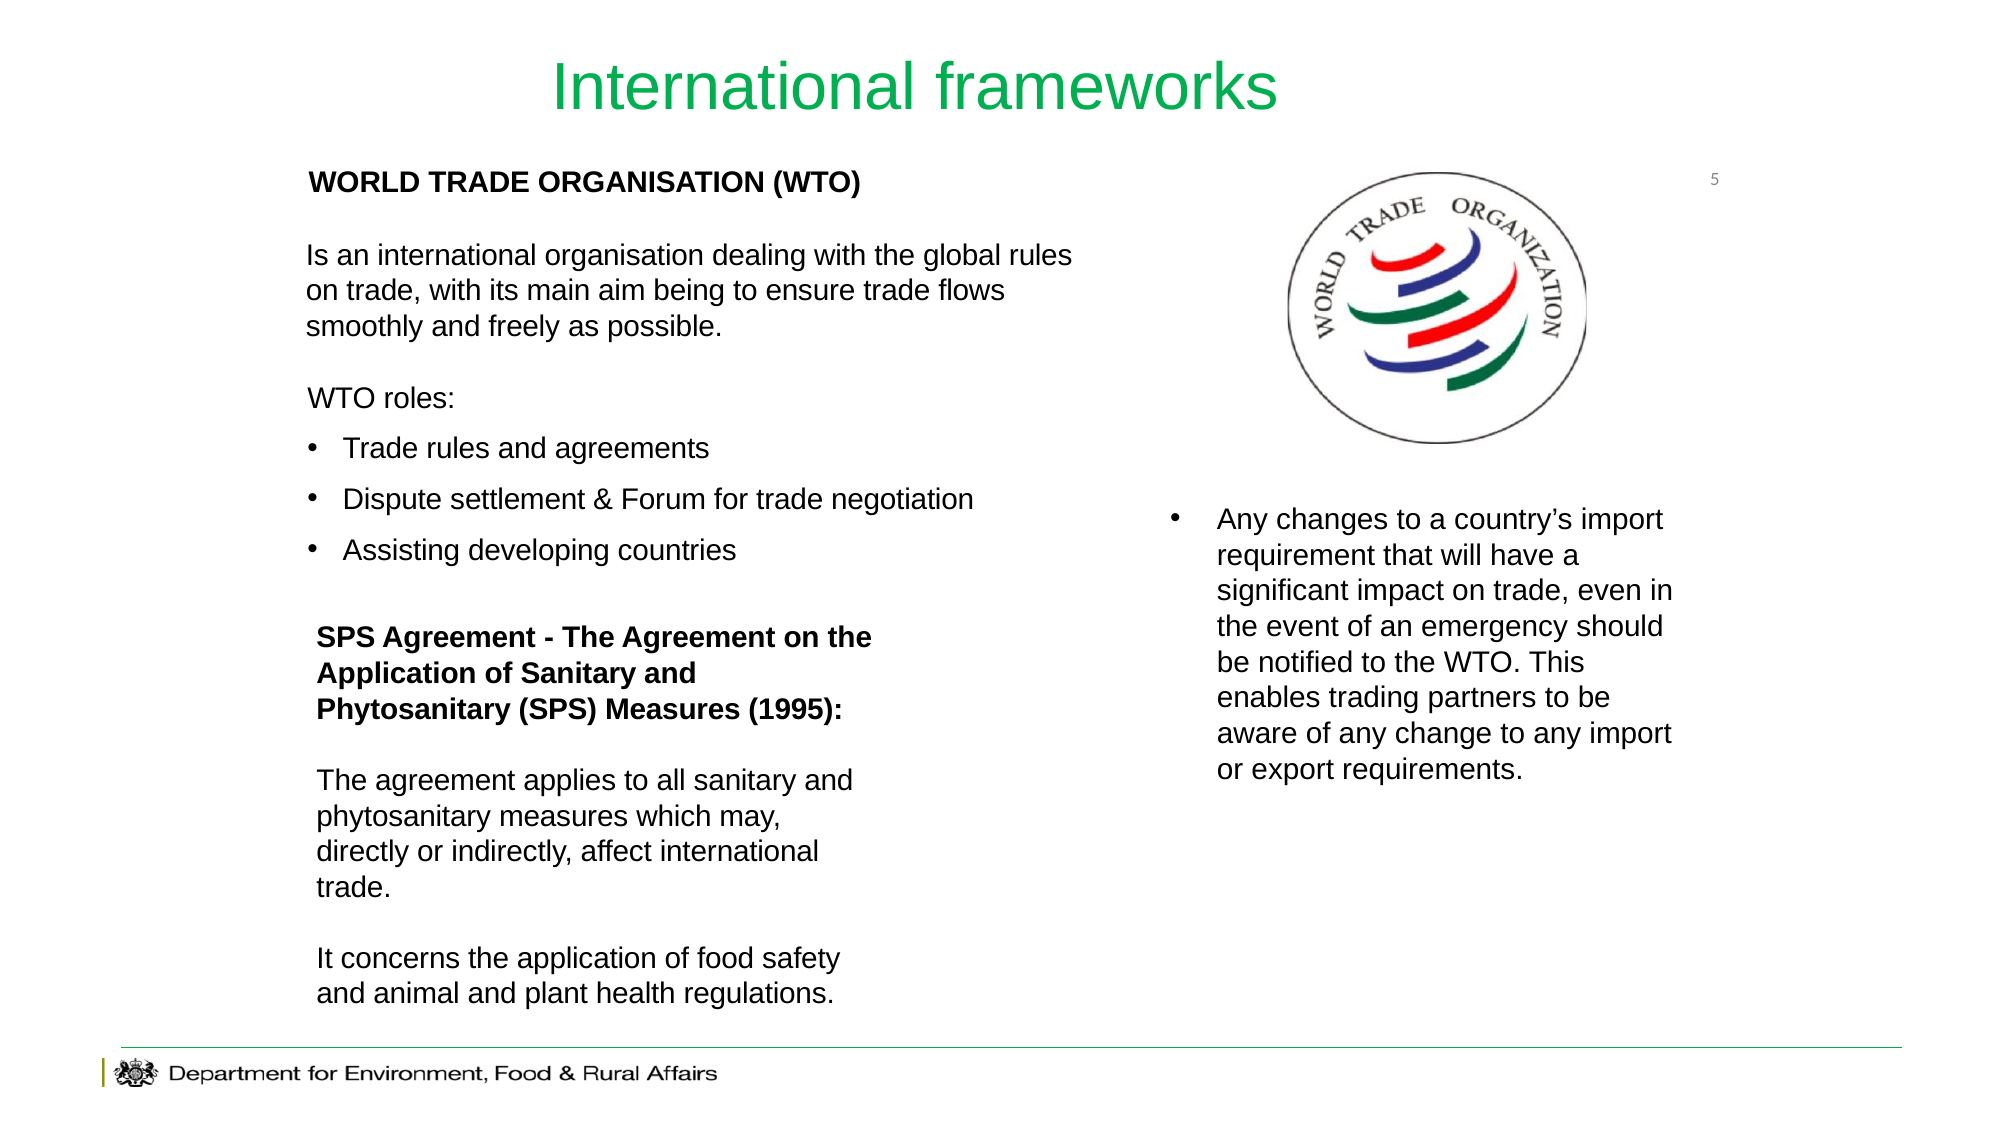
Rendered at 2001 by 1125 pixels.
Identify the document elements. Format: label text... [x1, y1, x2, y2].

text_box [1287, 172, 1587, 444]
text_box SPS Agreement - The Agreement on the Application of Sanitary and Phytosanitary (SPS) Measures (1995): The agreement applies to all sanitary and phytosanitary measures which may, directly or indirectly, affect international trade. It concerns the application of food safety and animal and plant health regulations. [314, 509, 1437, 1090]
title International frameworks [549, 41, 1406, 231]
text_box 5 [1708, 164, 1722, 189]
text_box WORLD TRADE ORGANISATION (WTO) Is an international organisation dealing with the global rules on trade, with its main aim being to ensure trade flows smoothly and freely as possible. WTO roles: Trade rules and agreements Dispute settlement & Forum for trade negotiation Assisting developing countries [291, 155, 1107, 609]
picture [102, 1058, 314, 1087]
text_box Any changes to a country’s import requirement that will have a significant impact on trade, even in the event of an emergency should be notified to the WTO. This enables trading partners to be aware of any change to any import or export requirements. [1155, 492, 1699, 793]
